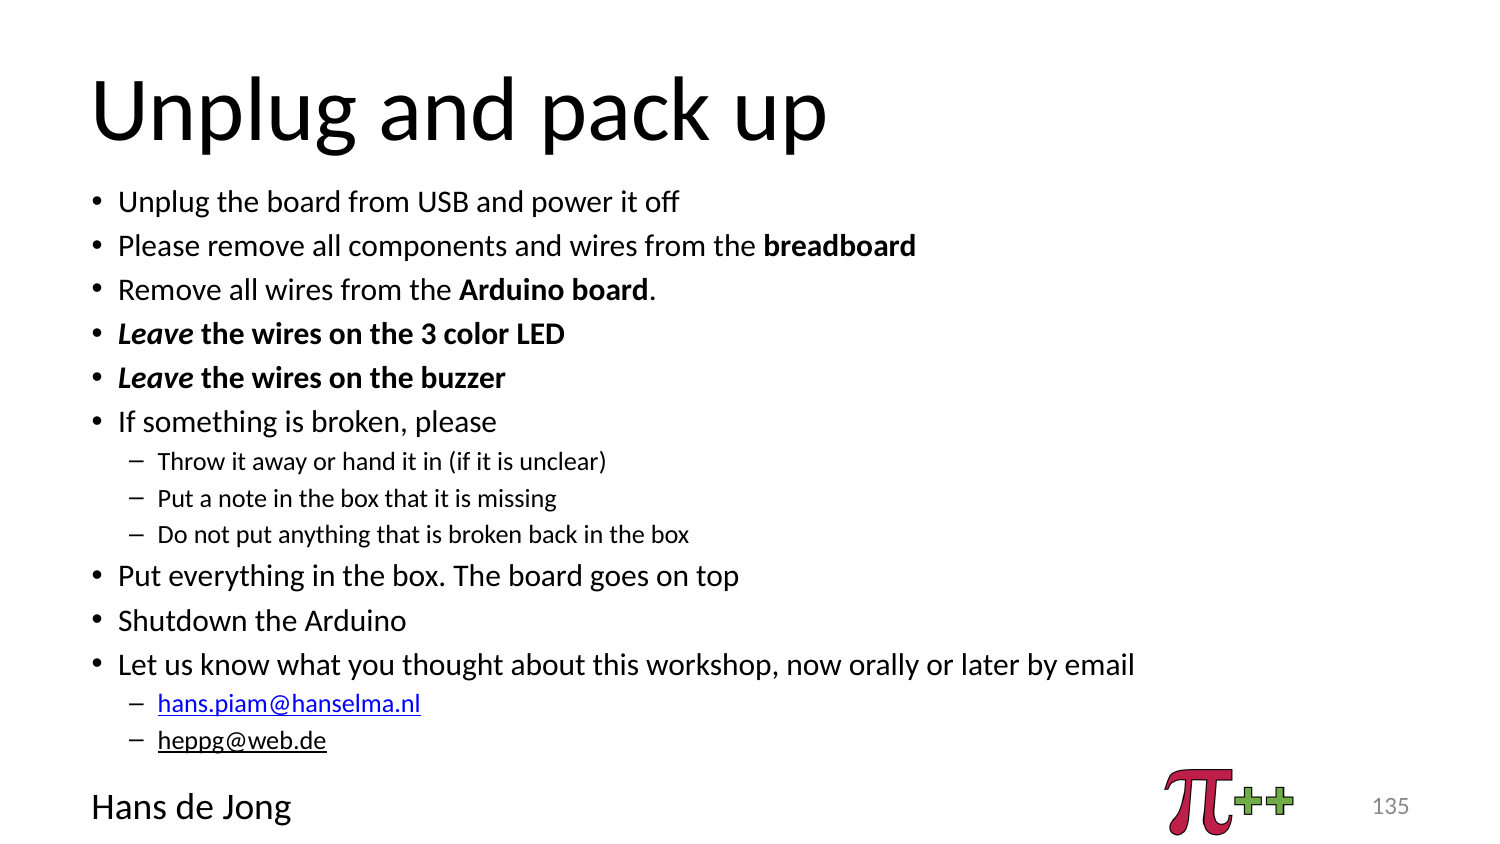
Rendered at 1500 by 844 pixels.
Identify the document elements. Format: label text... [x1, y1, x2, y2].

list Unplug the board from USB and power it off Please remove all components and wires from the breadboard Remove all wires from the Arduino board. Leave the wires on the 3 color LED Leave the wires on the buzzer If something is broken, please Throw it away or hand it in (if it is unclear) Put a note in the box that it is missing Do not put anything that is broken back in the box Put everything in the box. The board goes on top Shutdown the Arduino Let us know what you thought about this workshop, now orally or later by email hans.piam@hanselma.nl heppg@web.de [76, 173, 1427, 765]
picture [1163, 768, 1294, 836]
title Unplug and pack up [75, 33, 1425, 175]
slide_number 135 [1340, 782, 1425, 827]
